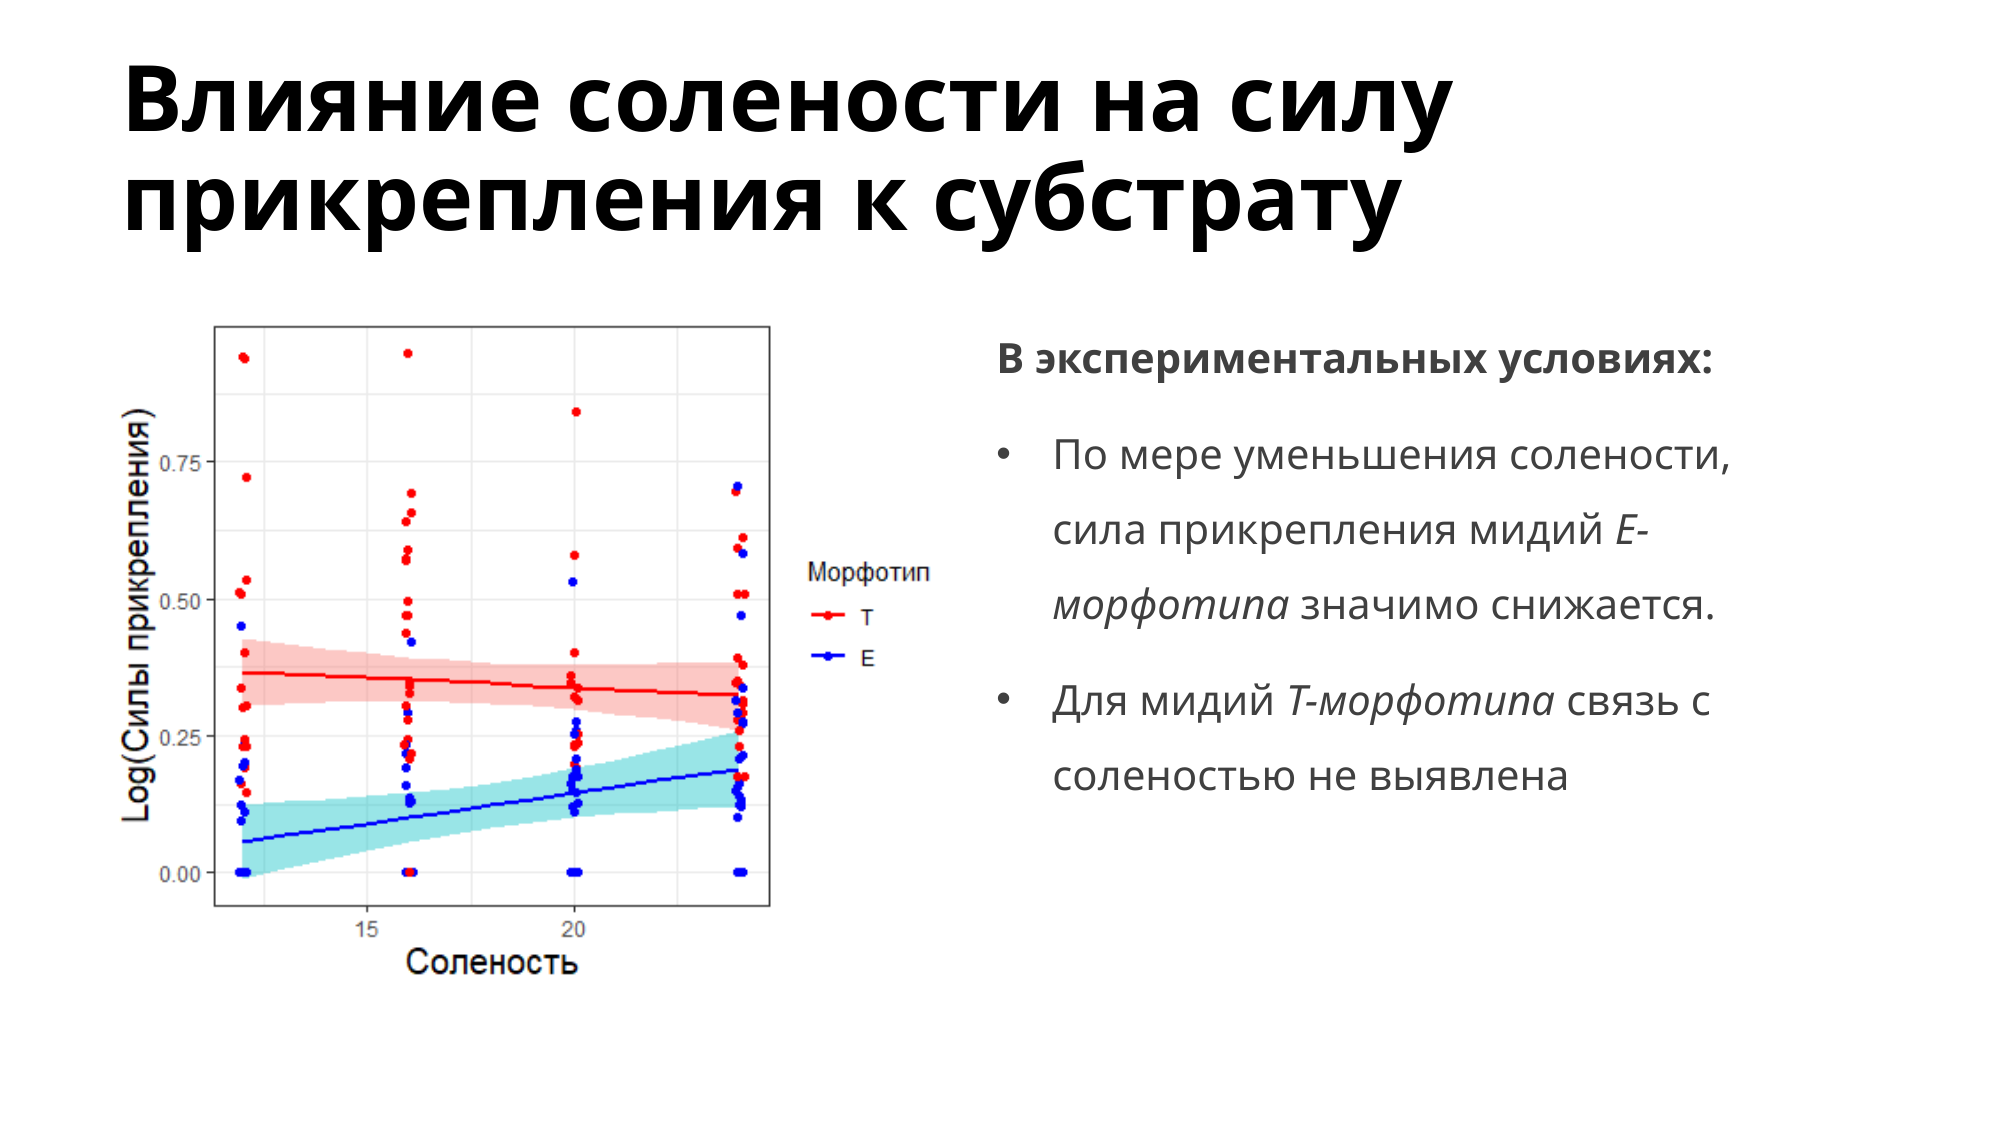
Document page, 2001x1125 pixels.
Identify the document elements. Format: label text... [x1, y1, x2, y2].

title Влияние солености на силу прикрепления к субстрату [106, 42, 1832, 260]
picture [106, 314, 957, 994]
list В экспериментальных условиях: По мере уменьшения солености, сила прикрепления мидий E-морфотипа значимо снижается. Для мидий T-морфотипа связь с соленостью не выявлена [981, 299, 1832, 1014]
